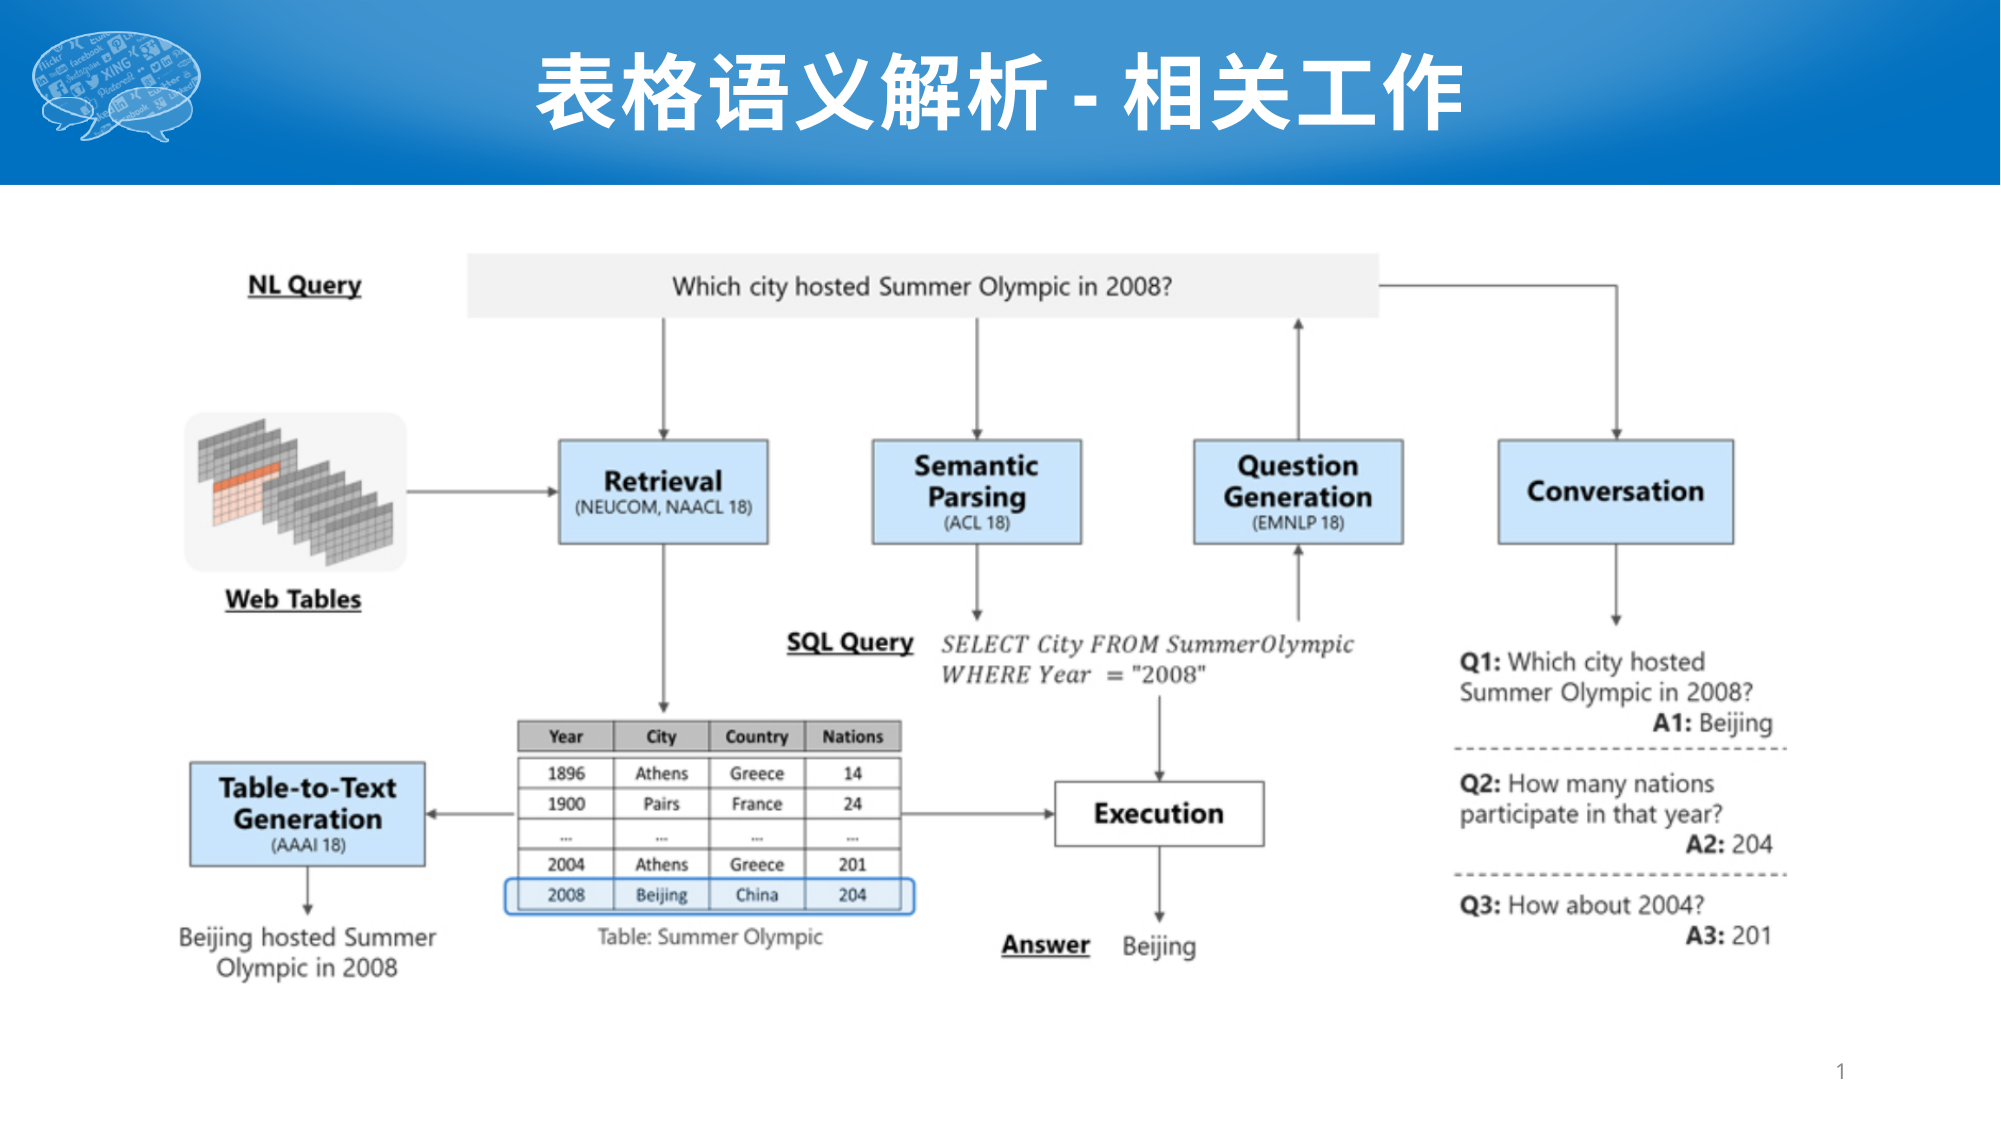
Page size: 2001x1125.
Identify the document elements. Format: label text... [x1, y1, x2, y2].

slide_number 1 [1412, 1042, 1863, 1103]
title 表格语义解析-相关工作 [0, 34, 2000, 160]
picture [0, 0, 2001, 1125]
